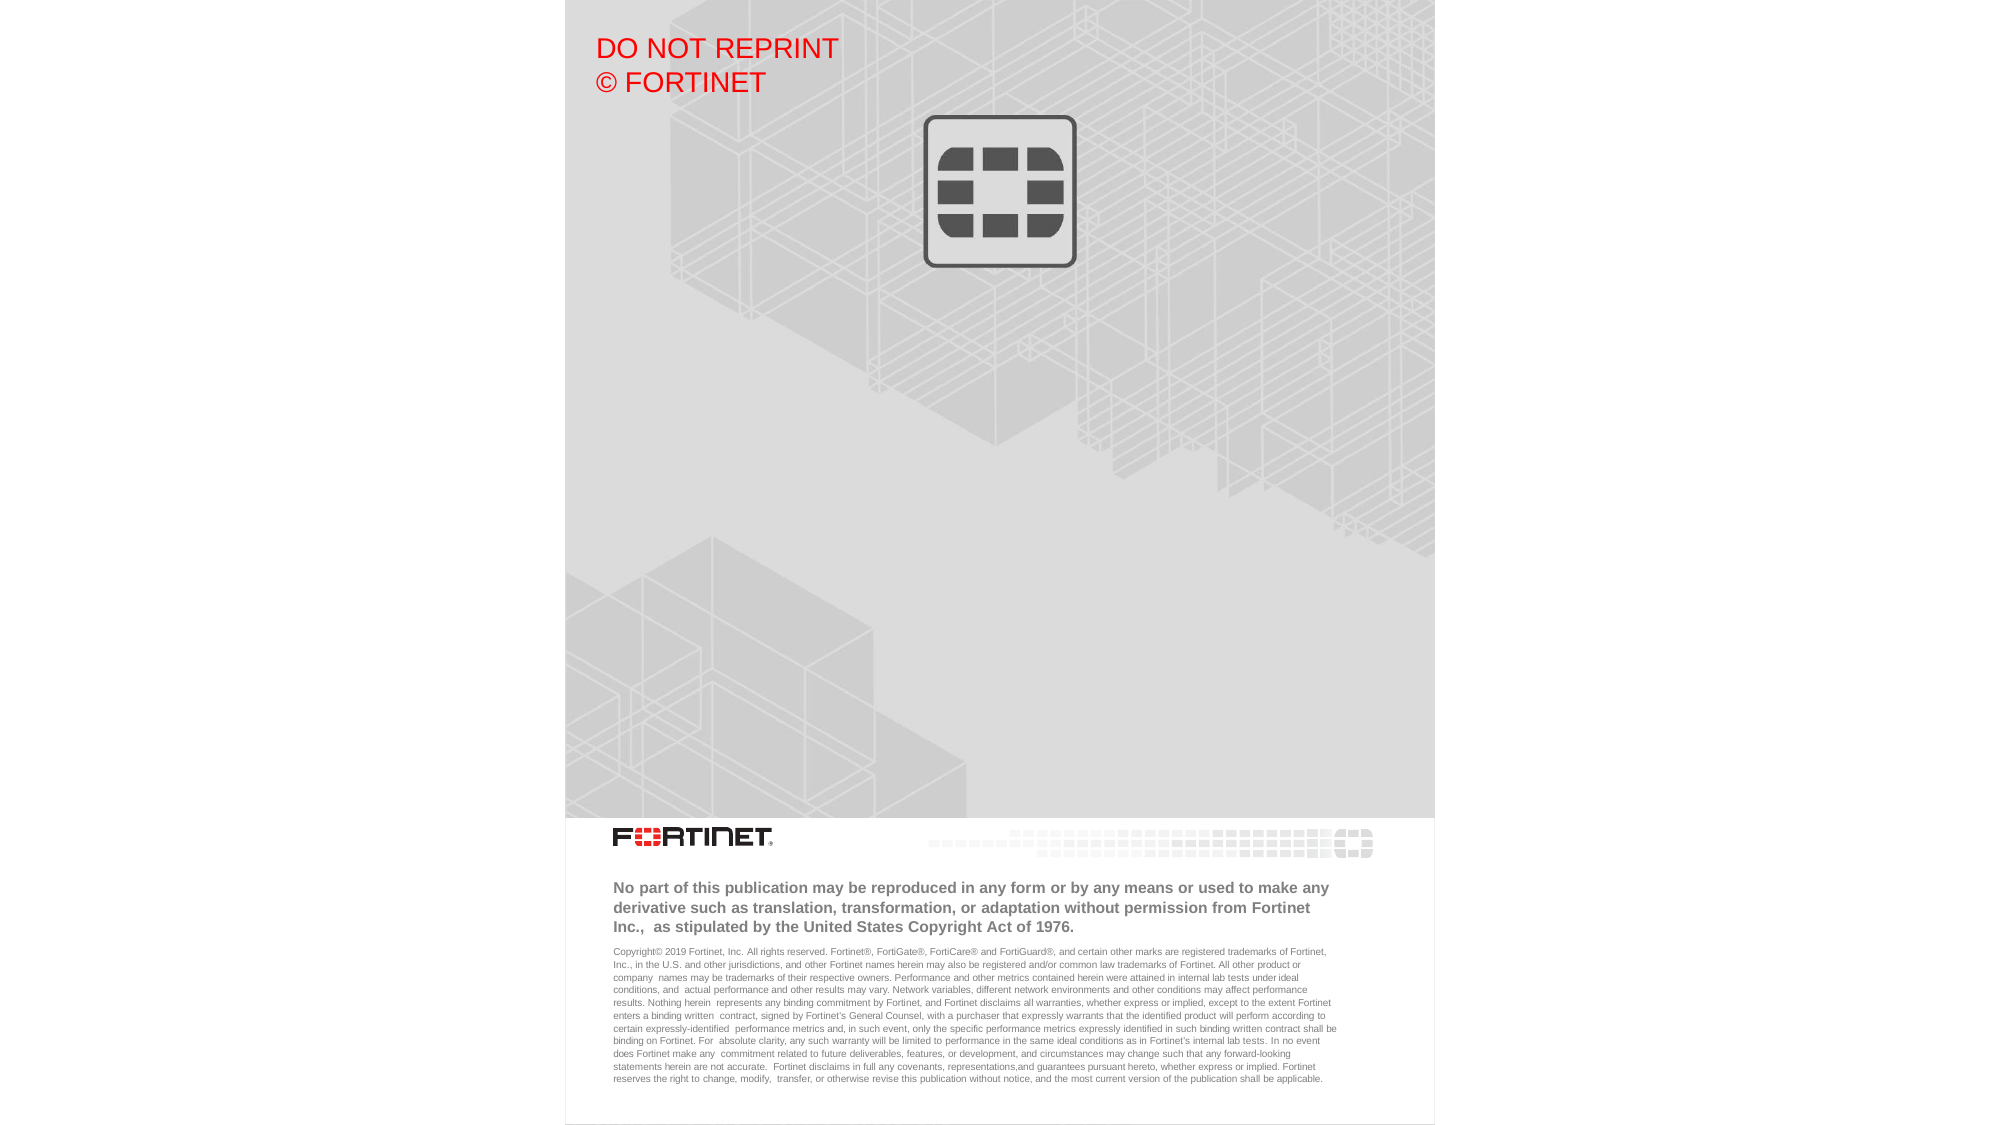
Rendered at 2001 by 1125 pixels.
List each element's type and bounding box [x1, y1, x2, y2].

text_box [565, 0, 1435, 1125]
